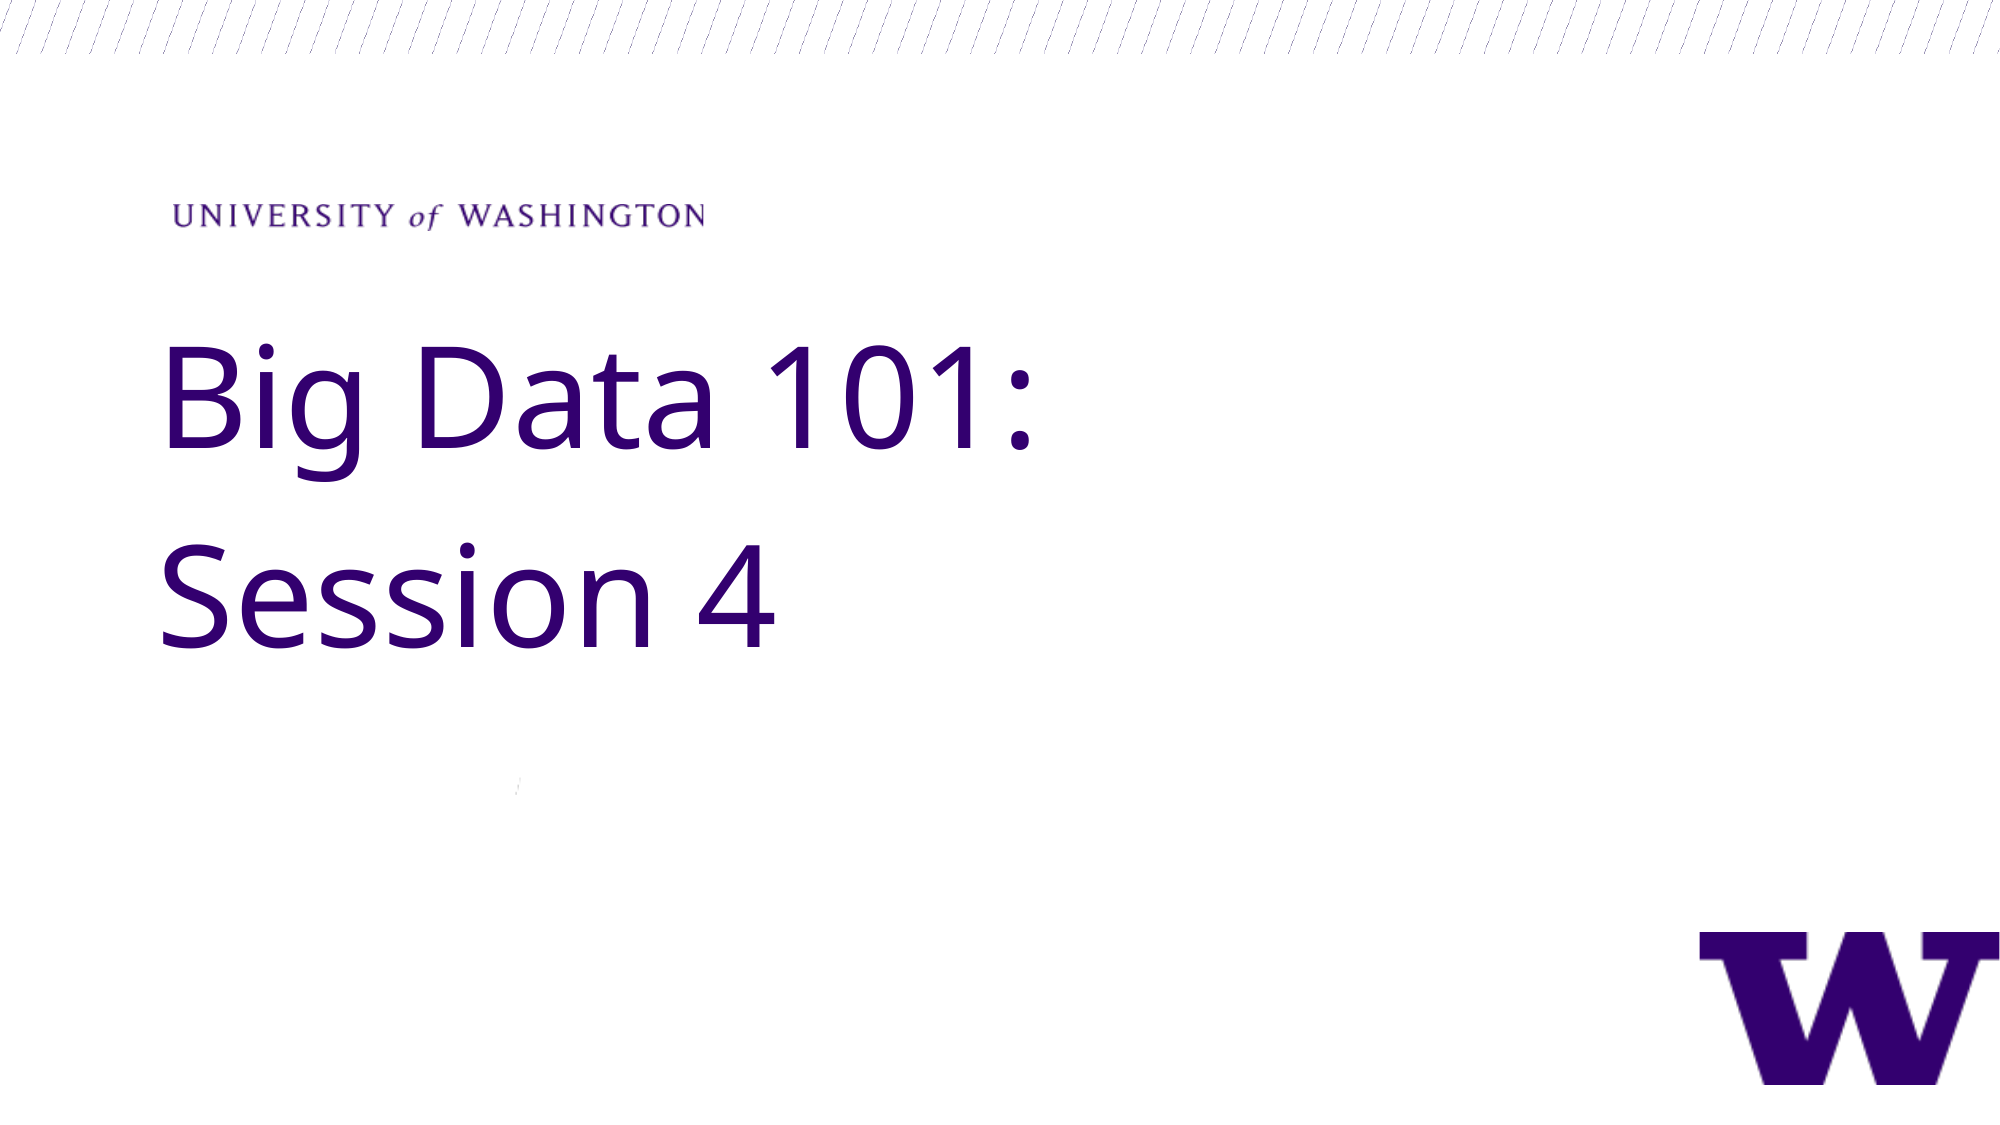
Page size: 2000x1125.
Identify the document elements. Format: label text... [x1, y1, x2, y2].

list Big Data 101: Session 4 [135, 297, 1661, 731]
